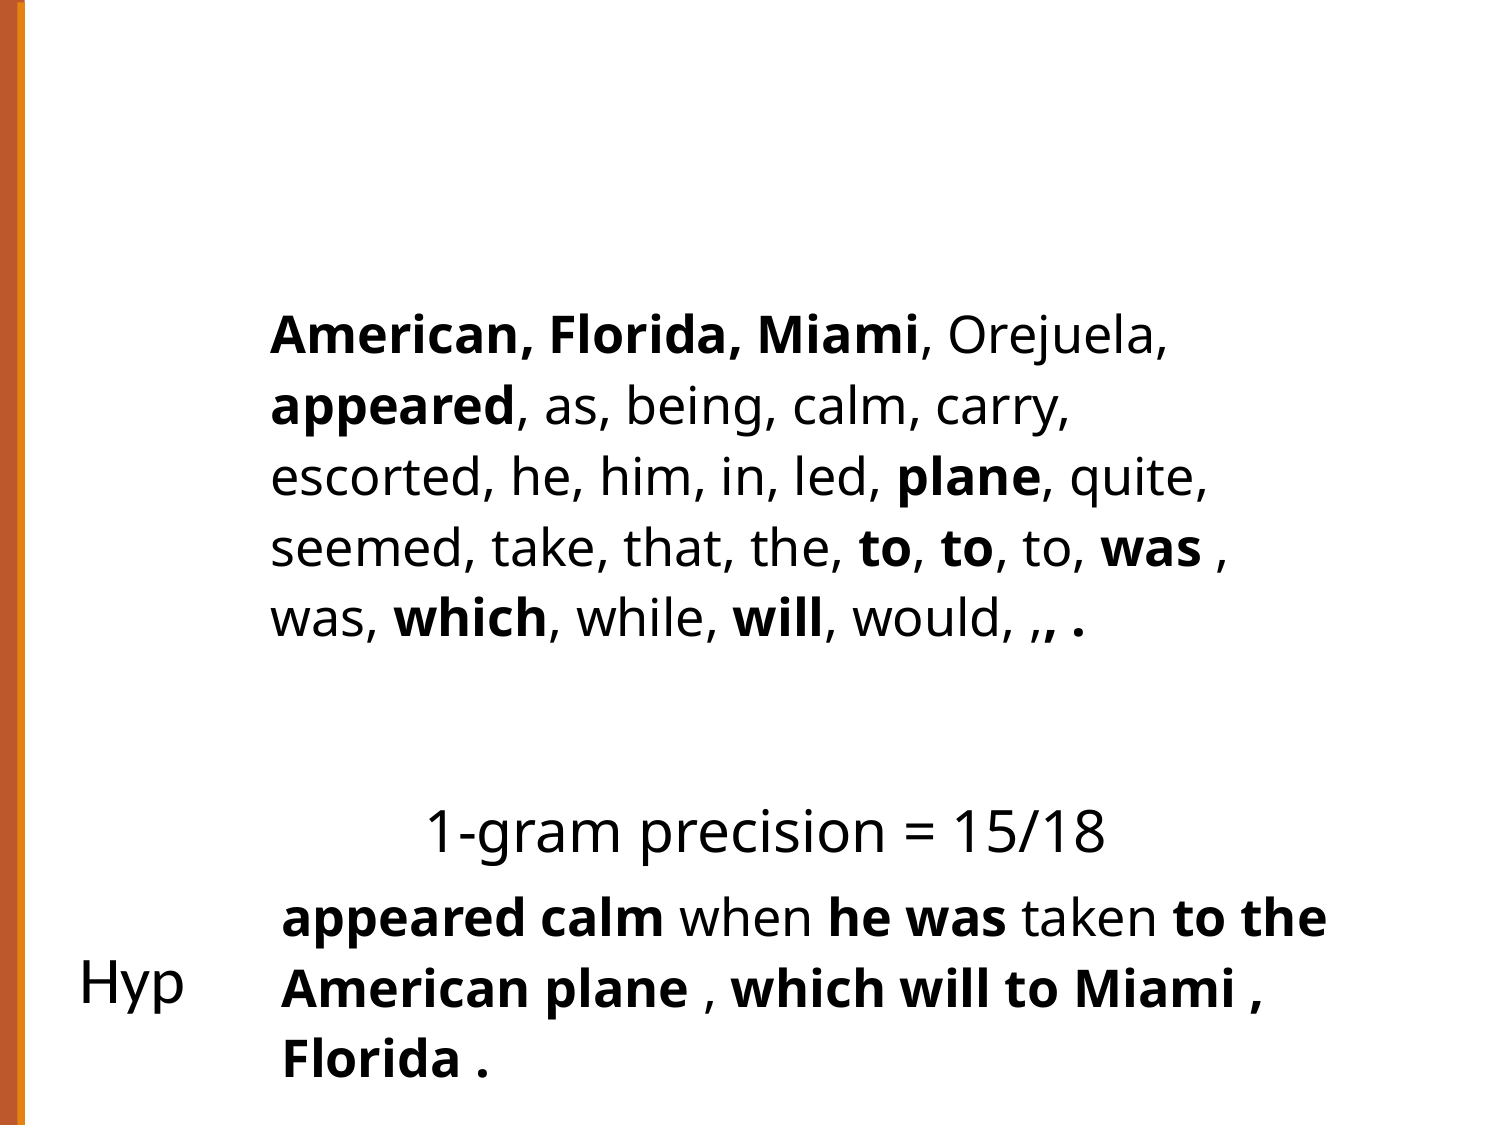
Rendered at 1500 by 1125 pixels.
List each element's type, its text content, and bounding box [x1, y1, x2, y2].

text_box 1-gram precision = 15/18 [418, 787, 1129, 870]
table_header American, Florida, Miami, Orejuela, appeared, as, being, calm, carry, escorted, he, him, in, led, plane, quite, seemed, take, that, the, to, to, to, was , was, which, while, will, would, ,, . [266, 171, 1283, 780]
table_header Hyp [75, 879, 280, 1095]
table_header appeared calm when he was taken to the American plane , which will to Miami , Florida . [280, 879, 1426, 1095]
